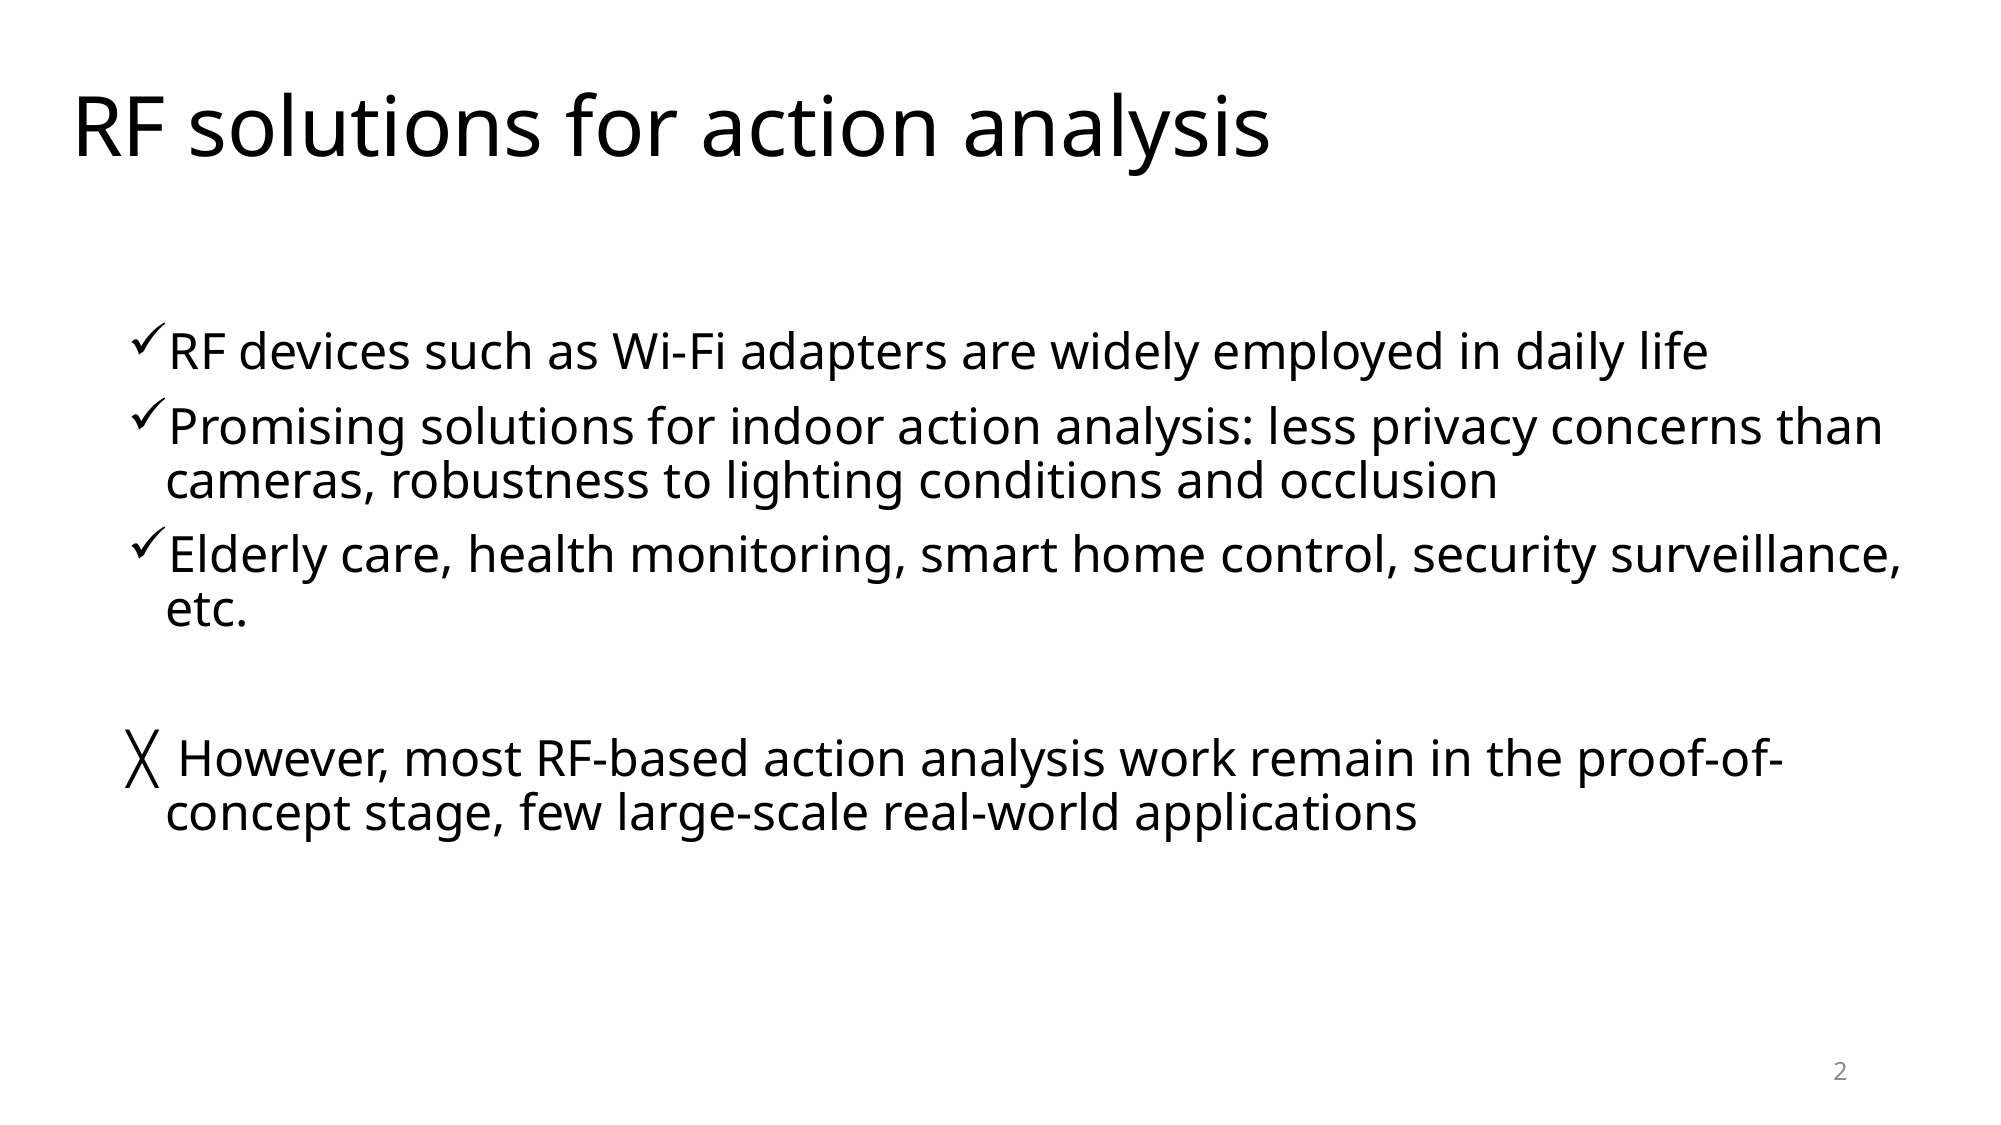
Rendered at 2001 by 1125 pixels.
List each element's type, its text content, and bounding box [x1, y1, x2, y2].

slide_number 2 [1412, 1042, 1863, 1103]
title RF solutions for action analysis [56, 20, 1782, 238]
list RF devices such as Wi-Fi adapters are widely employed in daily life Promising solutions for indoor action analysis: less privacy concerns than cameras, robustness to lighting conditions and occlusion Elderly care, health monitoring, smart home control, security surveillance, etc. However, most RF-based action analysis work remain in the proof-of-concept stage, few large-scale real-world applications [112, 237, 1980, 952]
